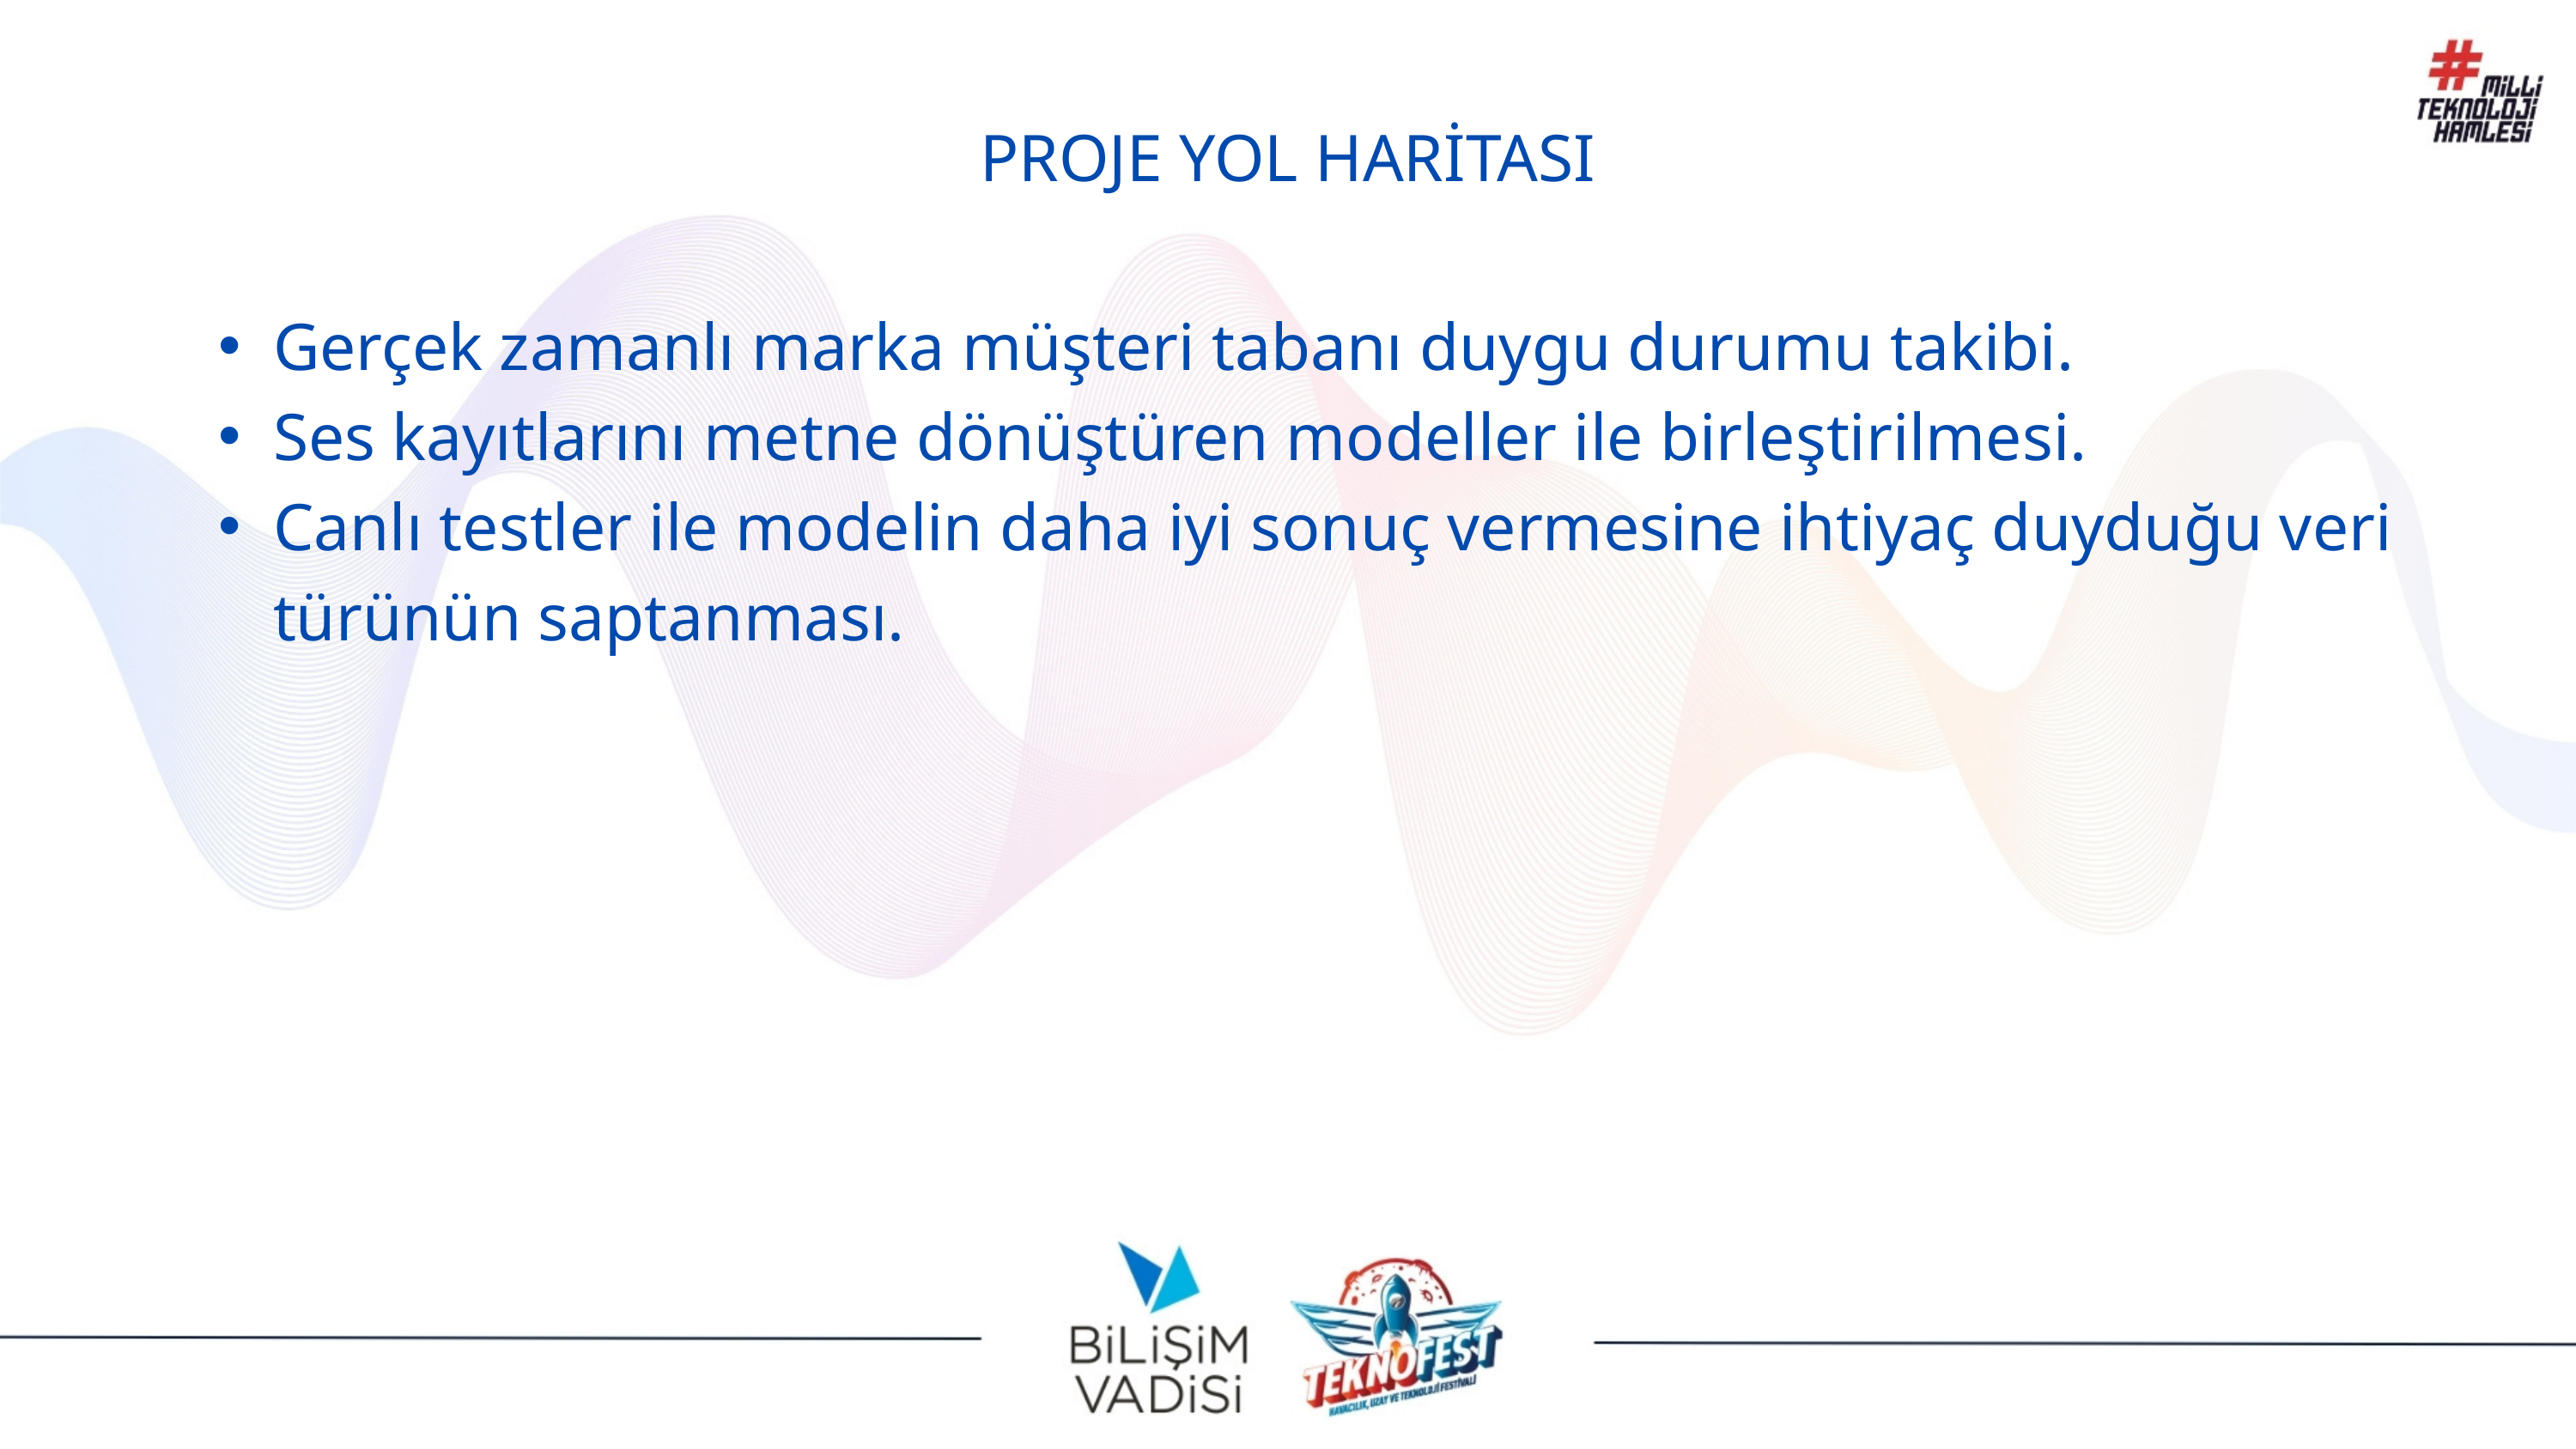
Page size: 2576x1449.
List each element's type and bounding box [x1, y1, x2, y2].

text_box [0, 0, 2576, 1449]
